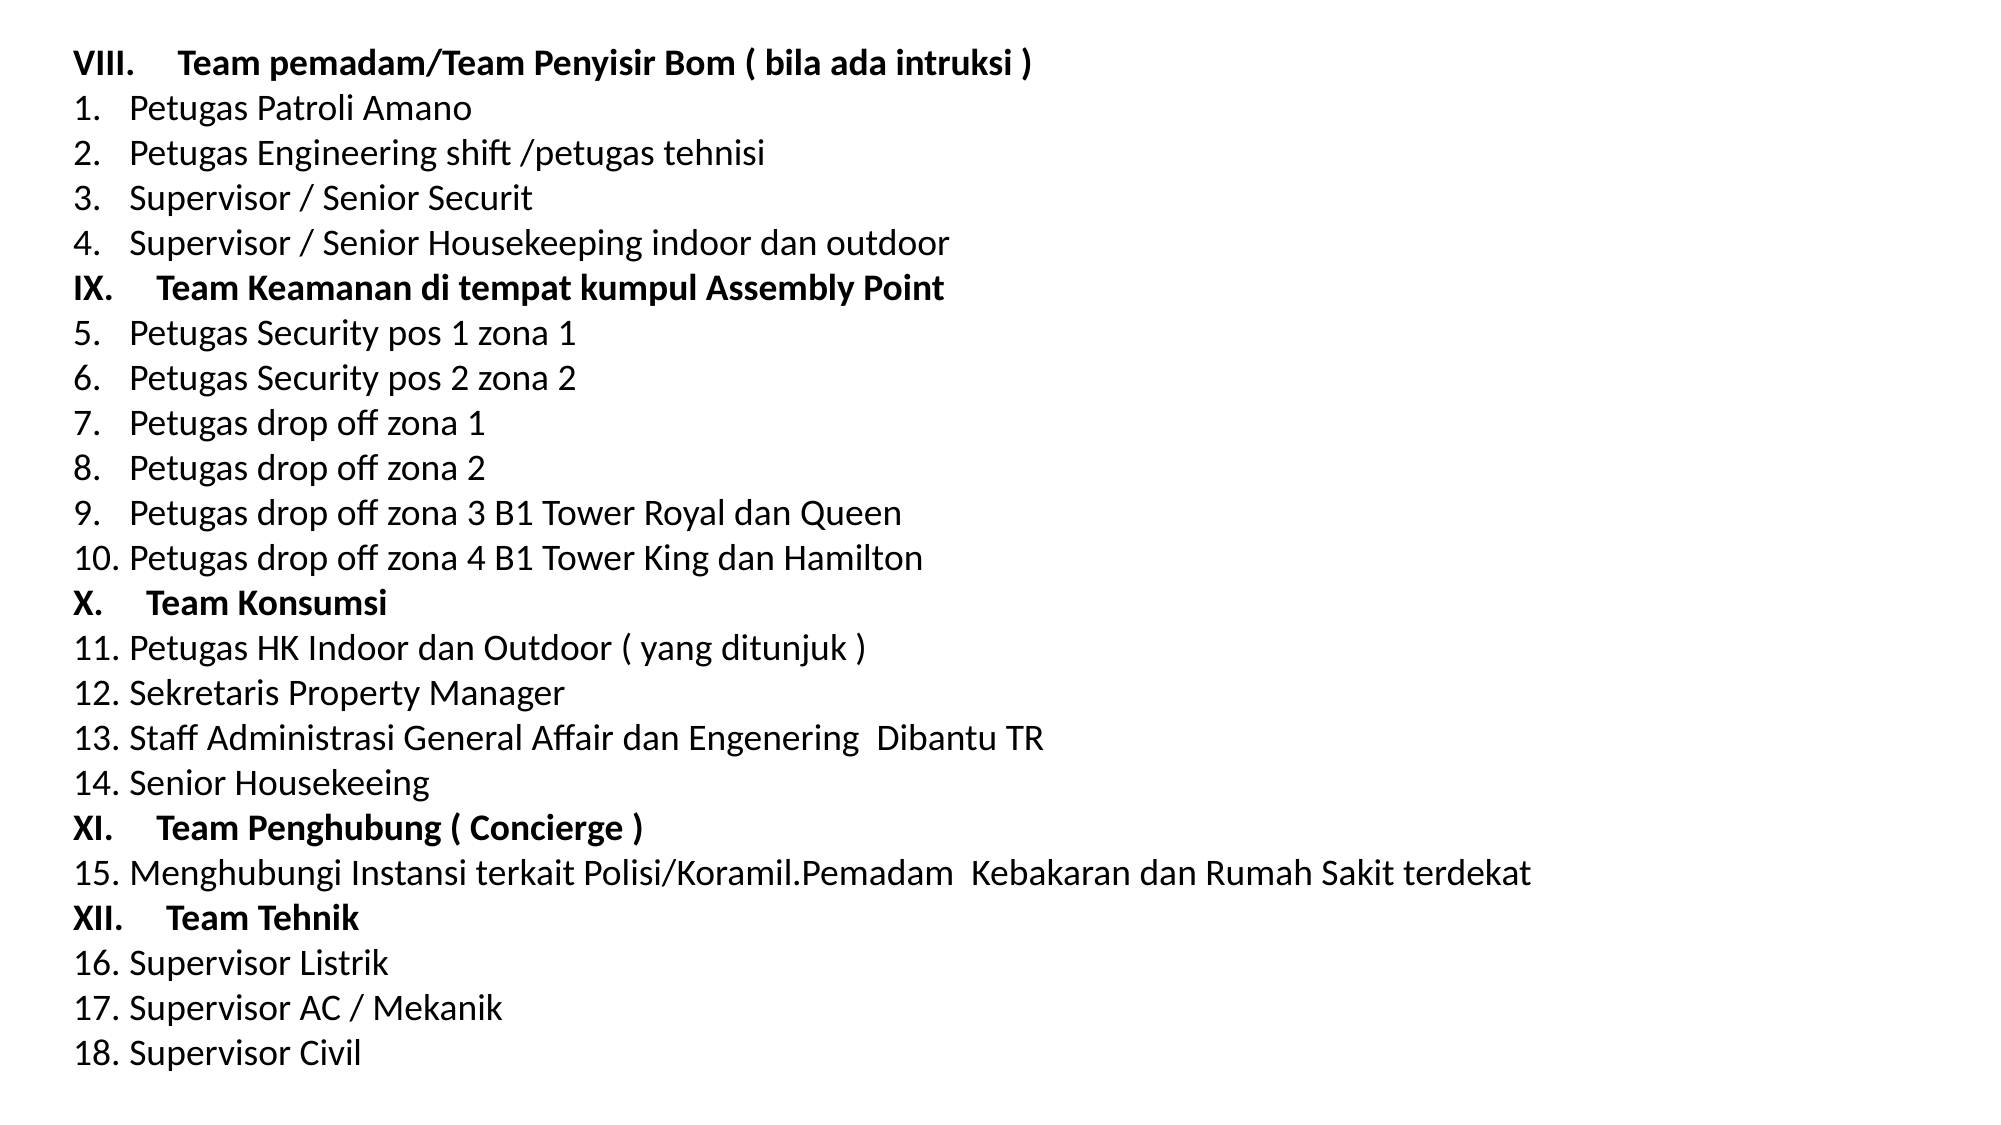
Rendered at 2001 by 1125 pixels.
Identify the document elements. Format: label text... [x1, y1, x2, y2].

text_box VIII. Team pemadam/Team Penyisir Bom ( bila ada intruksi ) Petugas Patroli Amano Petugas Engineering shift /petugas tehnisi Supervisor / Senior Securit Supervisor / Senior Housekeeping indoor dan outdoor IX. Team Keamanan di tempat kumpul Assembly Point Petugas Security pos 1 zona 1 Petugas Security pos 2 zona 2 Petugas drop off zona 1 Petugas drop off zona 2 Petugas drop off zona 3 B1 Tower Royal dan Queen Petugas drop off zona 4 B1 Tower King dan Hamilton X. Team Konsumsi Petugas HK Indoor dan Outdoor ( yang ditunjuk ) Sekretaris Property Manager Staff Administrasi General Affair dan Engenering Dibantu TR Senior Housekeeing XI. Team Penghubung ( Concierge ) Menghubungi Instansi terkait Polisi/Koramil.Pemadam Kebakaran dan Rumah Sakit terdekat XII. Team Tehnik Supervisor Listrik Supervisor AC / Mekanik Supervisor Civil [58, 30, 1970, 1081]
